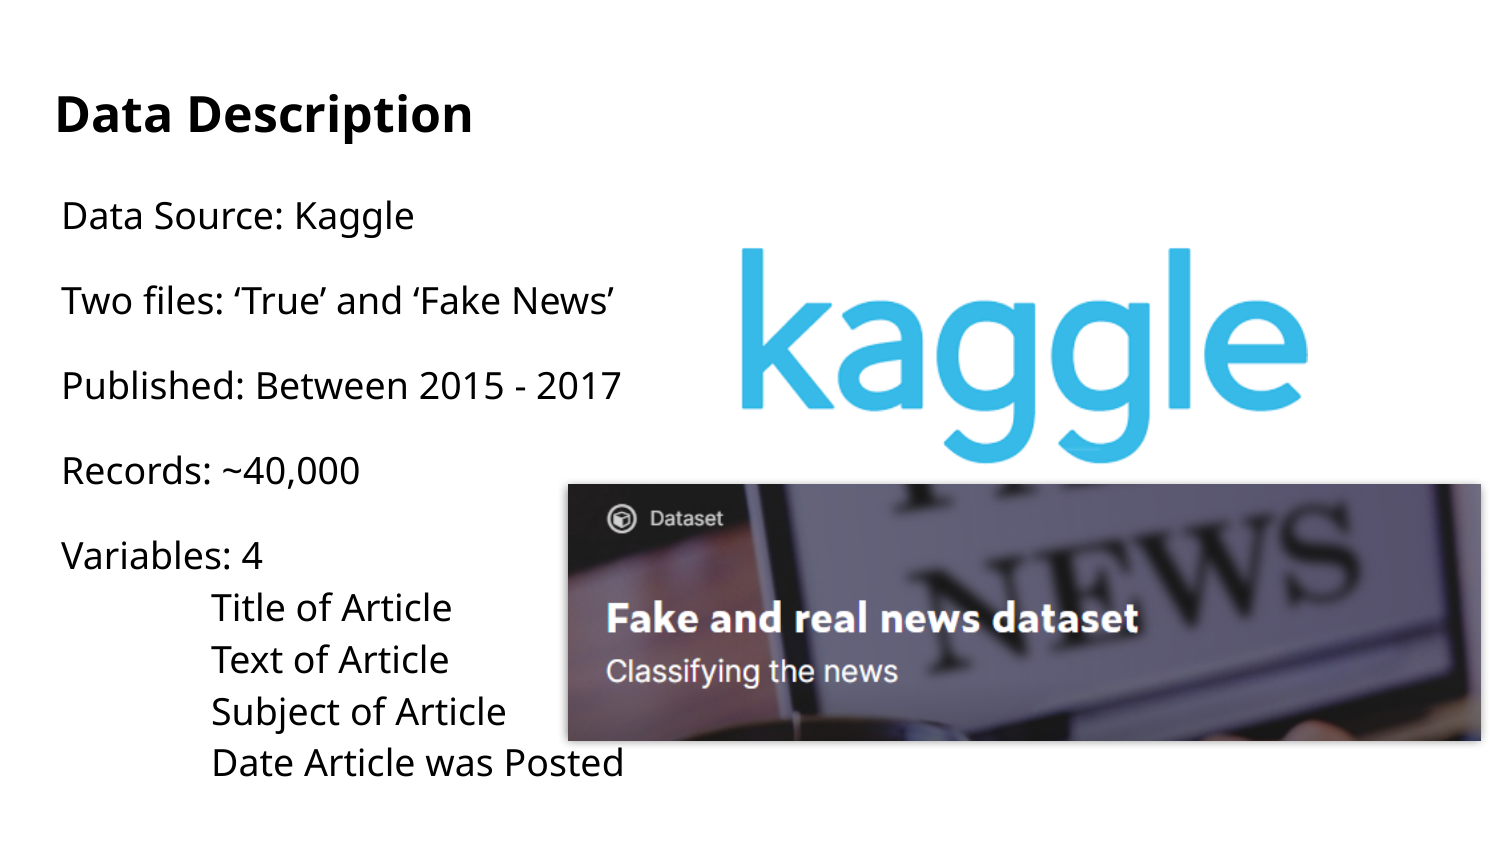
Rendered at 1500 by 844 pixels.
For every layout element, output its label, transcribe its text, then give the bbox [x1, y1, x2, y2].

list Data Source: Kaggle Two files: ‘True’ and ‘Fake News’ Published: Between 2015 - 2017 Records: ~40,000 Variables: 4 Title of Article Text of Article Subject of Article Date Article was Posted [46, 170, 676, 752]
title Data Description [39, 33, 501, 158]
picture [567, 484, 1481, 741]
picture [741, 247, 1308, 465]
